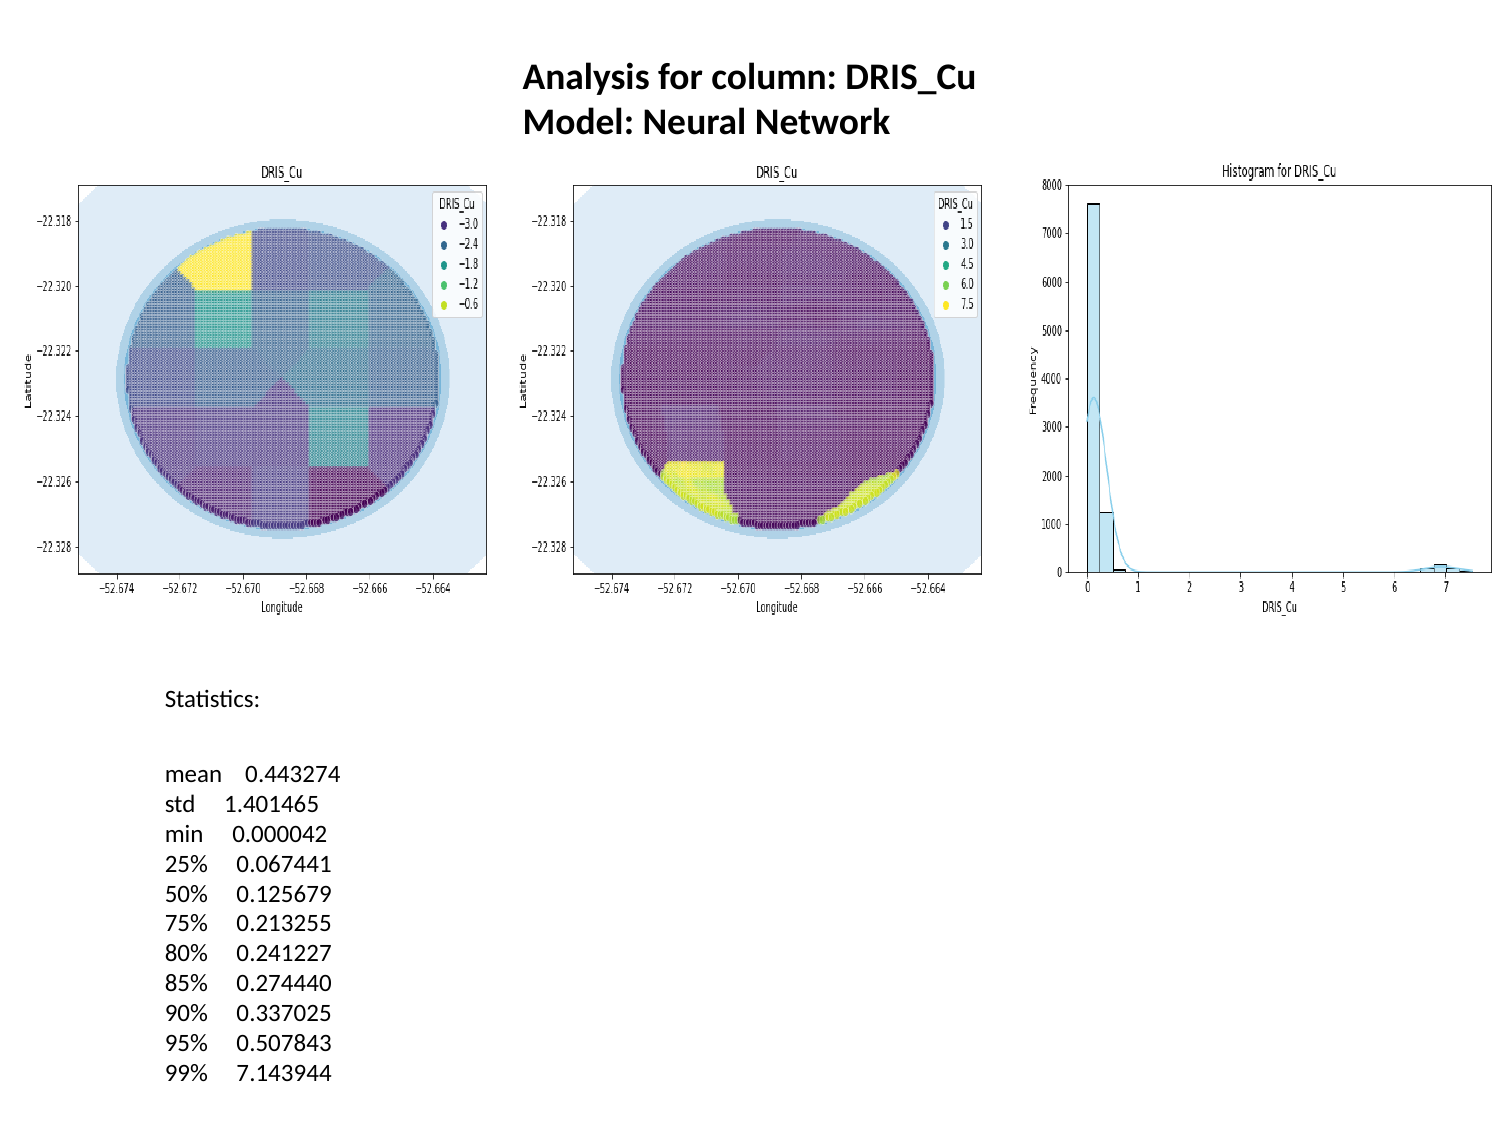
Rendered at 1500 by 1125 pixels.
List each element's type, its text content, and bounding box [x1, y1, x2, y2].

picture [14, 149, 496, 631]
picture [509, 149, 991, 631]
text_box Statistics: mean 0.443274 std 1.401465 min 0.000042 25% 0.067441 50% 0.125679 75% 0.213255 80% 0.241227 85% 0.274440 90% 0.337025 95% 0.507843 99% 7.143944 [149, 674, 1500, 1094]
text_box Analysis for column: DRIS_Cu Model: Neural Network [507, 0, 992, 150]
picture [1019, 149, 1500, 631]
